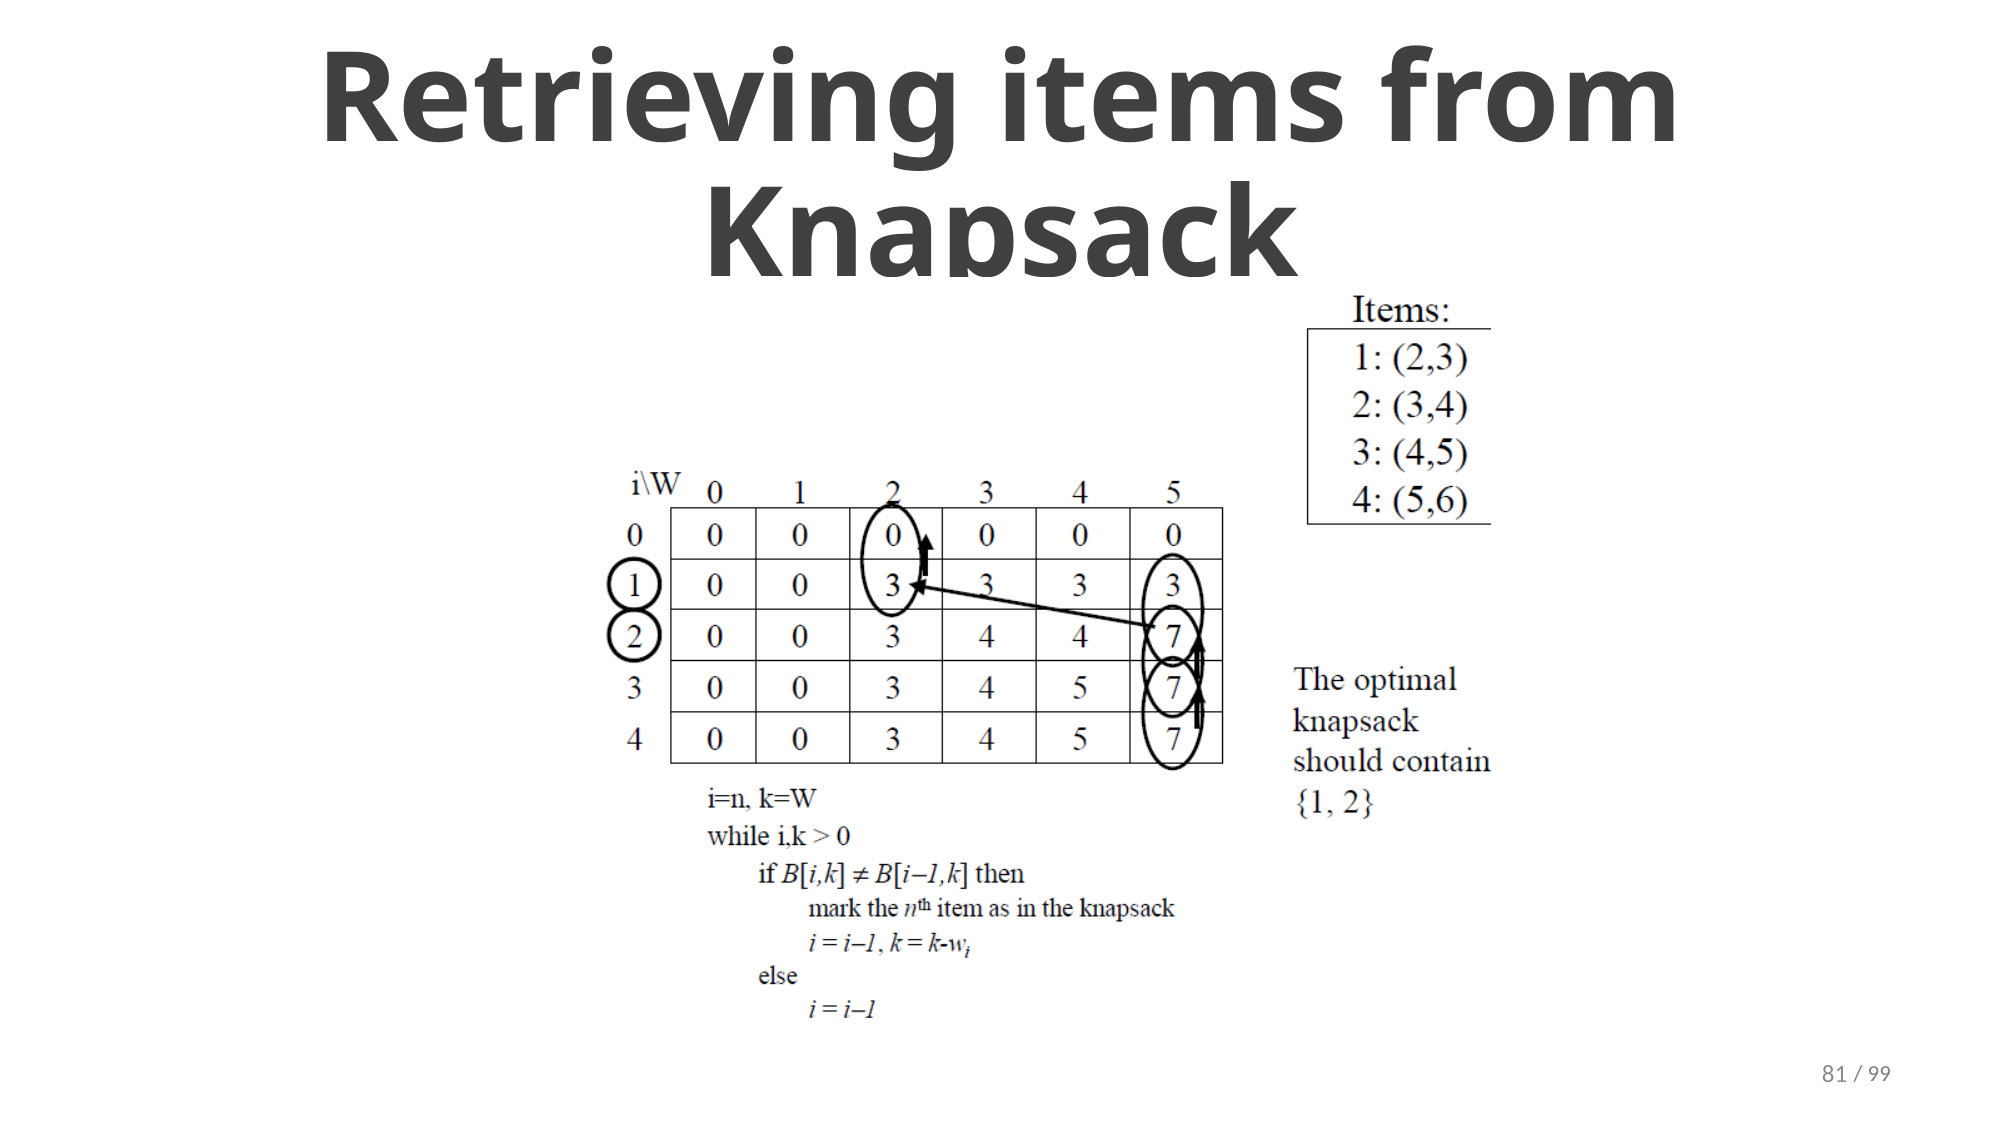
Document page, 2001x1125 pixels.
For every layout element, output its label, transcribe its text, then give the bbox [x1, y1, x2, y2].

slide_number 81 [1412, 1042, 1863, 1103]
title Retrieving items from Knapsack [131, 54, 1869, 284]
picture [509, 277, 1491, 1023]
